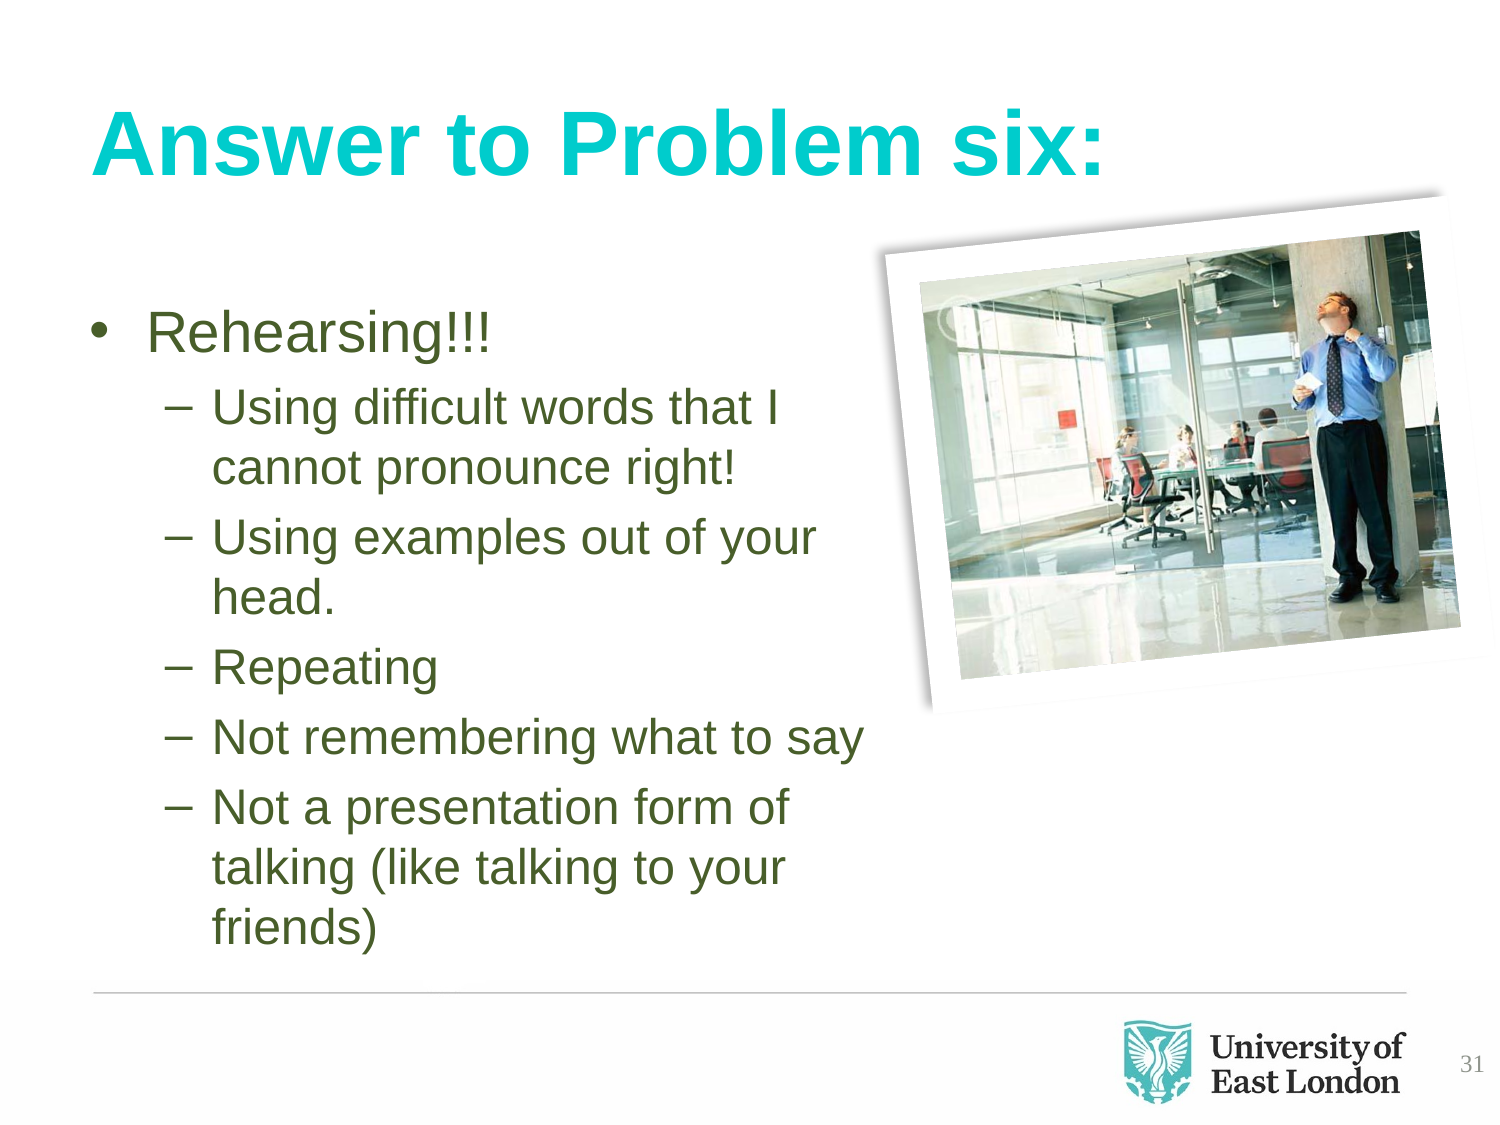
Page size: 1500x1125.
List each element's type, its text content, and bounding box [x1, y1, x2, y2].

slide_number 31 [1250, 1025, 1500, 1100]
title Answer to Problem six: [75, 45, 1425, 233]
list Rehearsing!!! Using difficult words that I cannot pronounce right! Using examples out of your head. Repeating Not remembering what to say Not a presentation form of talking (like talking to your friends) [74, 286, 928, 1030]
picture [0, 980, 1500, 1125]
picture [920, 231, 1460, 679]
